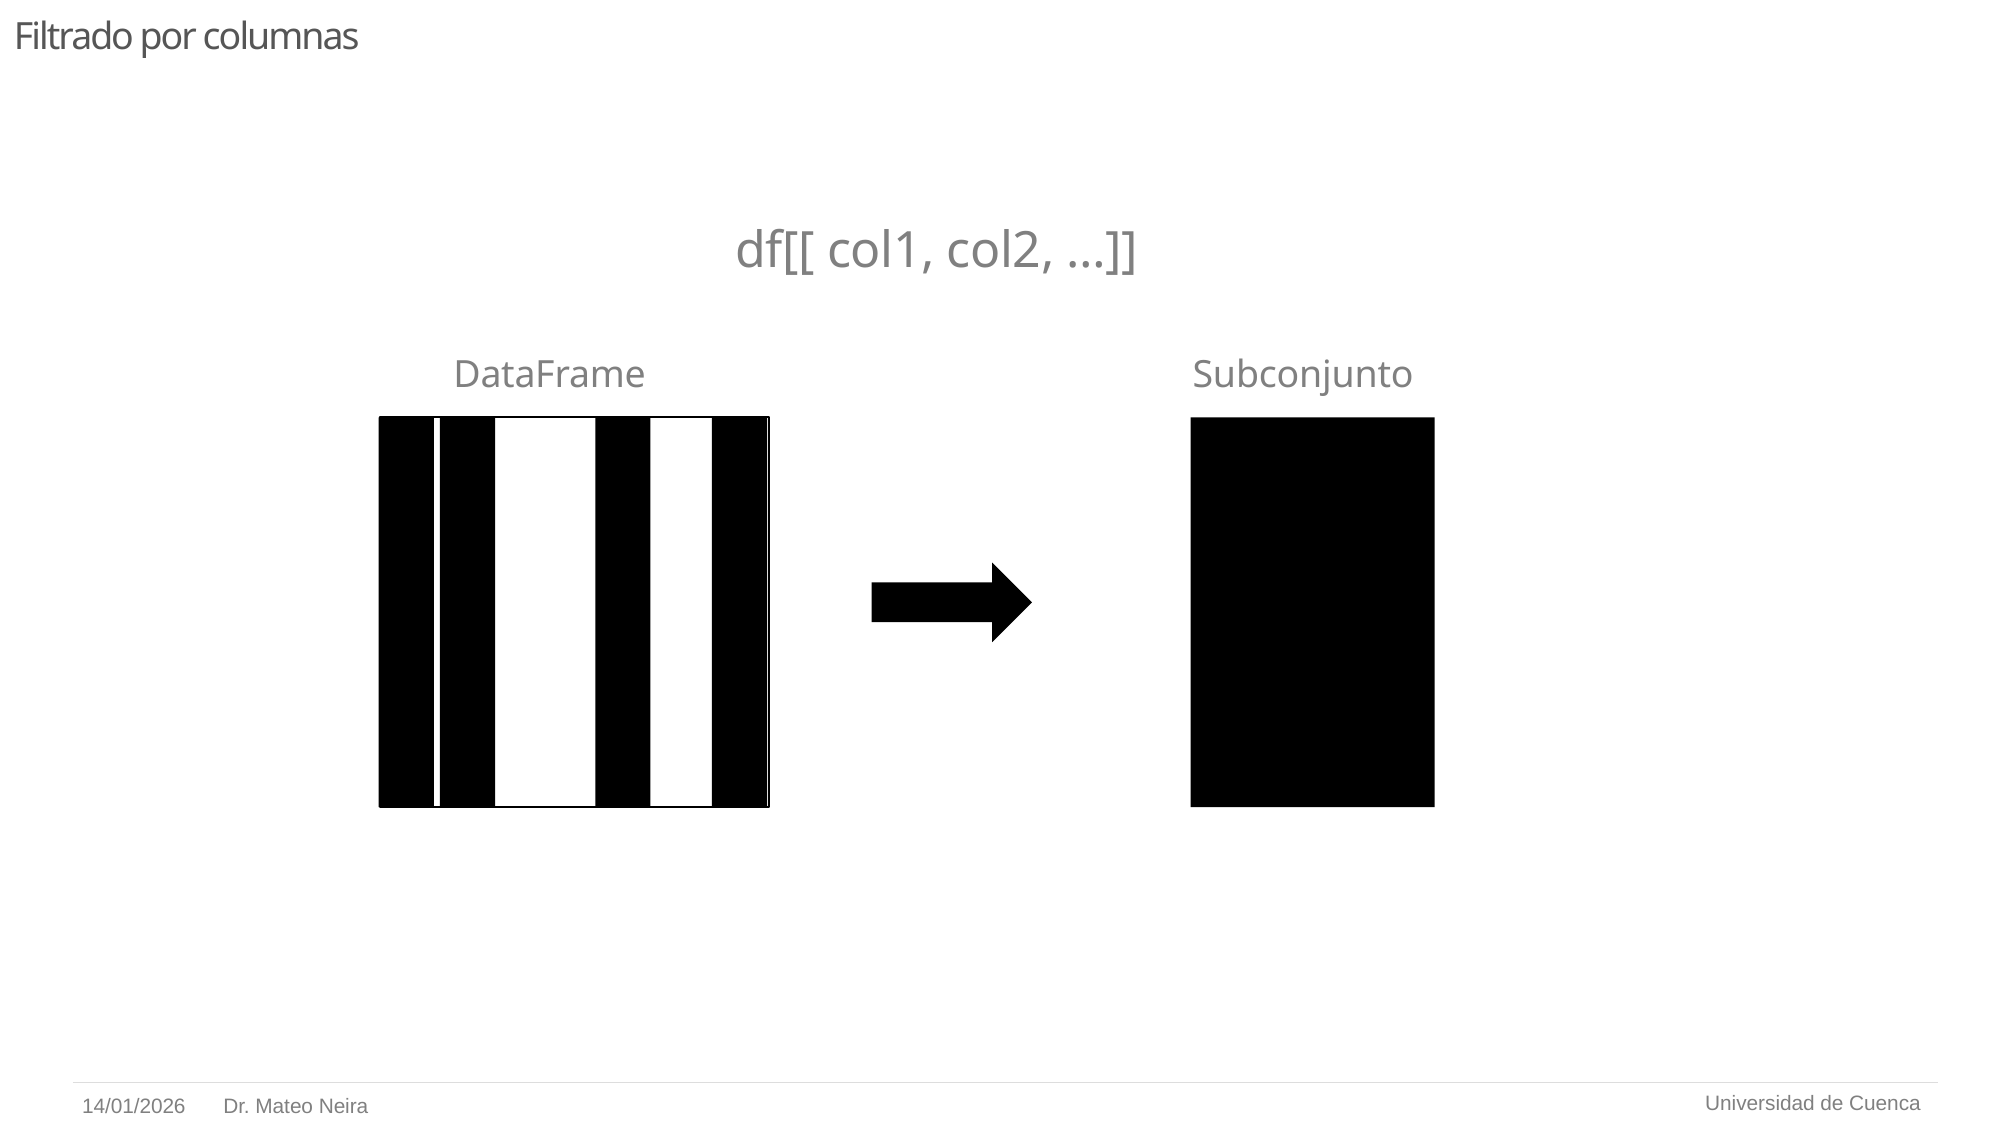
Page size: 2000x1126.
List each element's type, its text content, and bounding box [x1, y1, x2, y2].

text_box [871, 562, 1032, 643]
text_box df[[ col1, col2, …]] [733, 215, 1171, 278]
title Filtrado por columnas [13, 0, 1989, 129]
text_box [378, 416, 771, 809]
text_box DataFrame [451, 347, 695, 395]
text_box Subconjunto [1190, 347, 1478, 395]
text_box [1190, 417, 1435, 808]
